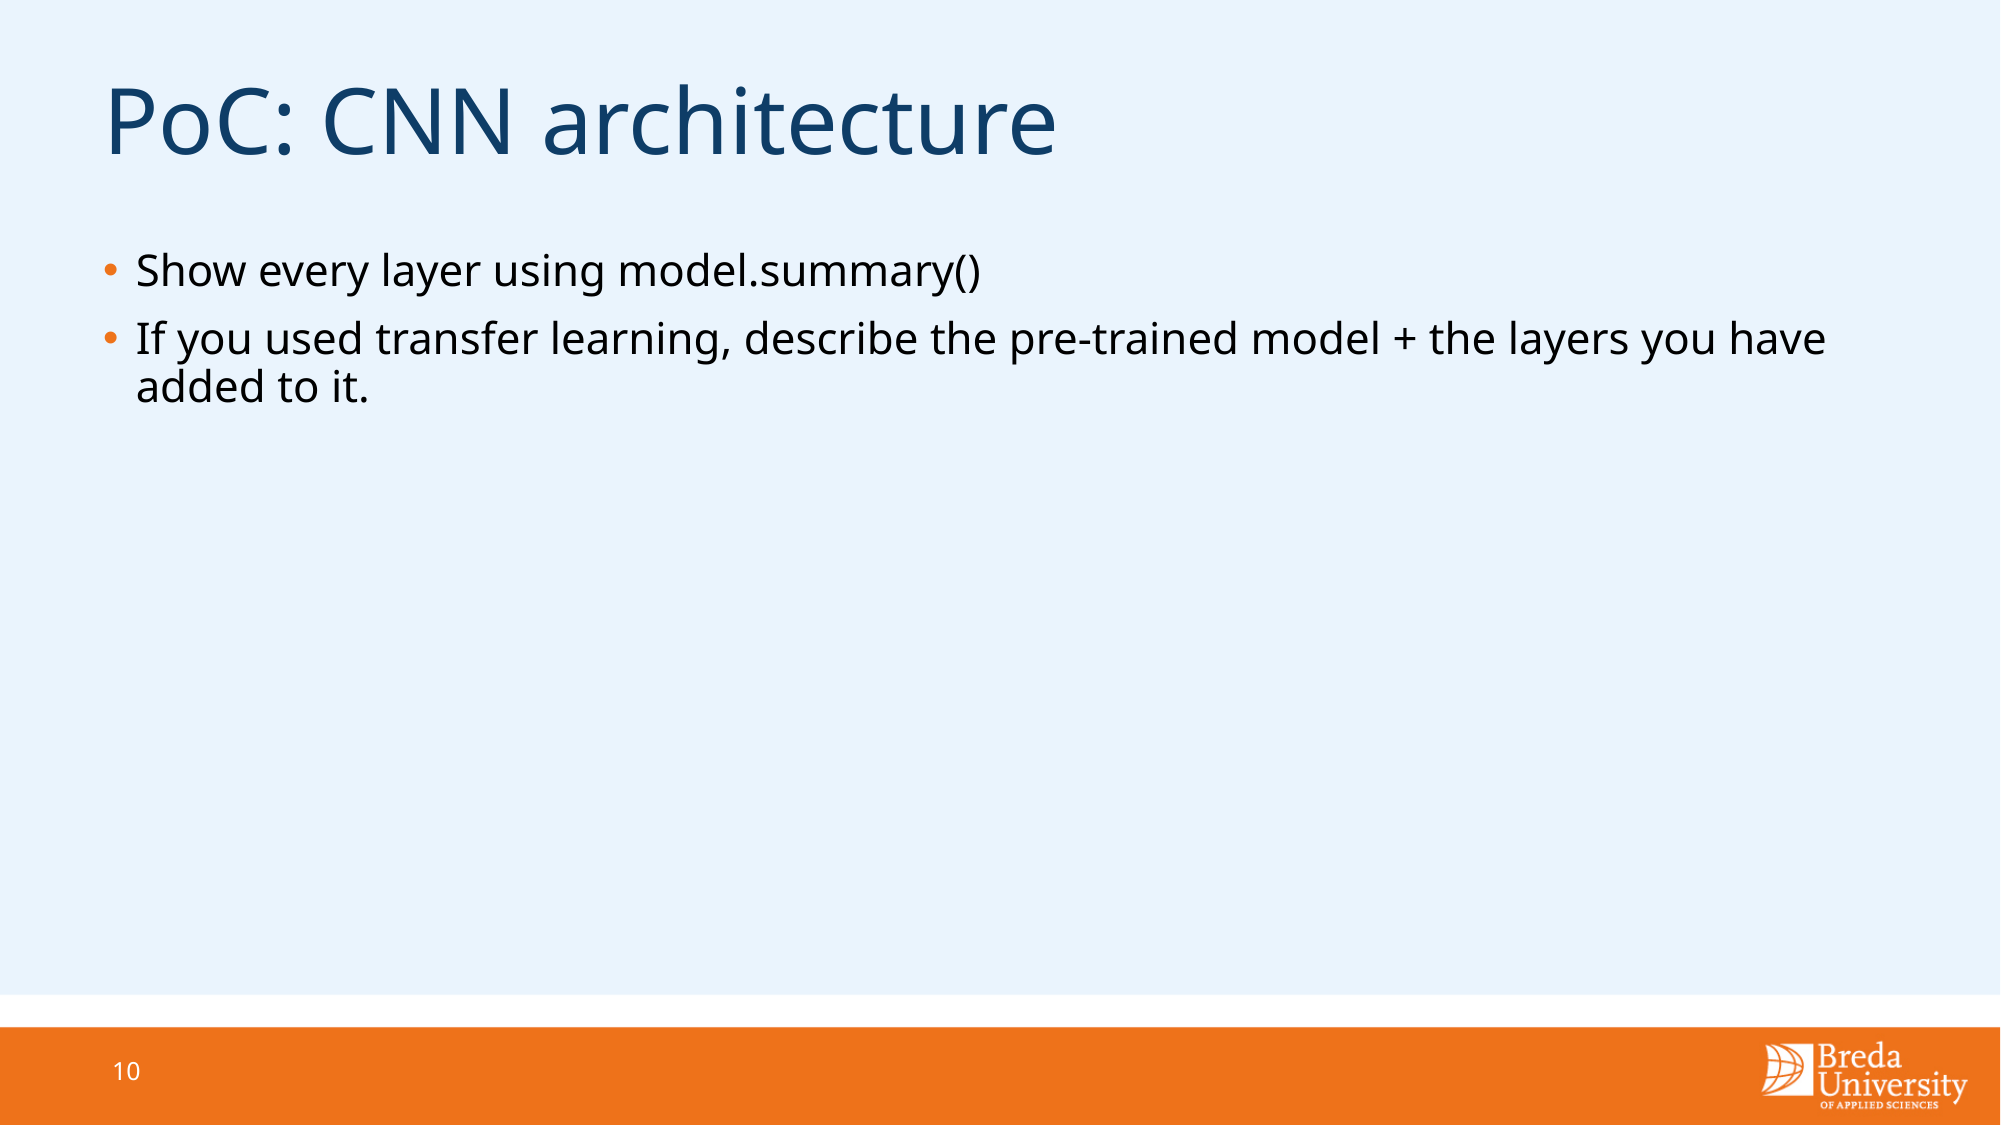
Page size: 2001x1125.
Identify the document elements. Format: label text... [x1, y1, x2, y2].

slide_number 10 [97, 1042, 198, 1103]
title PoC: CNN architecture [88, 67, 1917, 210]
picture [0, 0, 2001, 1125]
list Show every layer using model.summary() If you used transfer learning, describe the pre-trained model + the layers you have added to it. [88, 241, 1917, 923]
